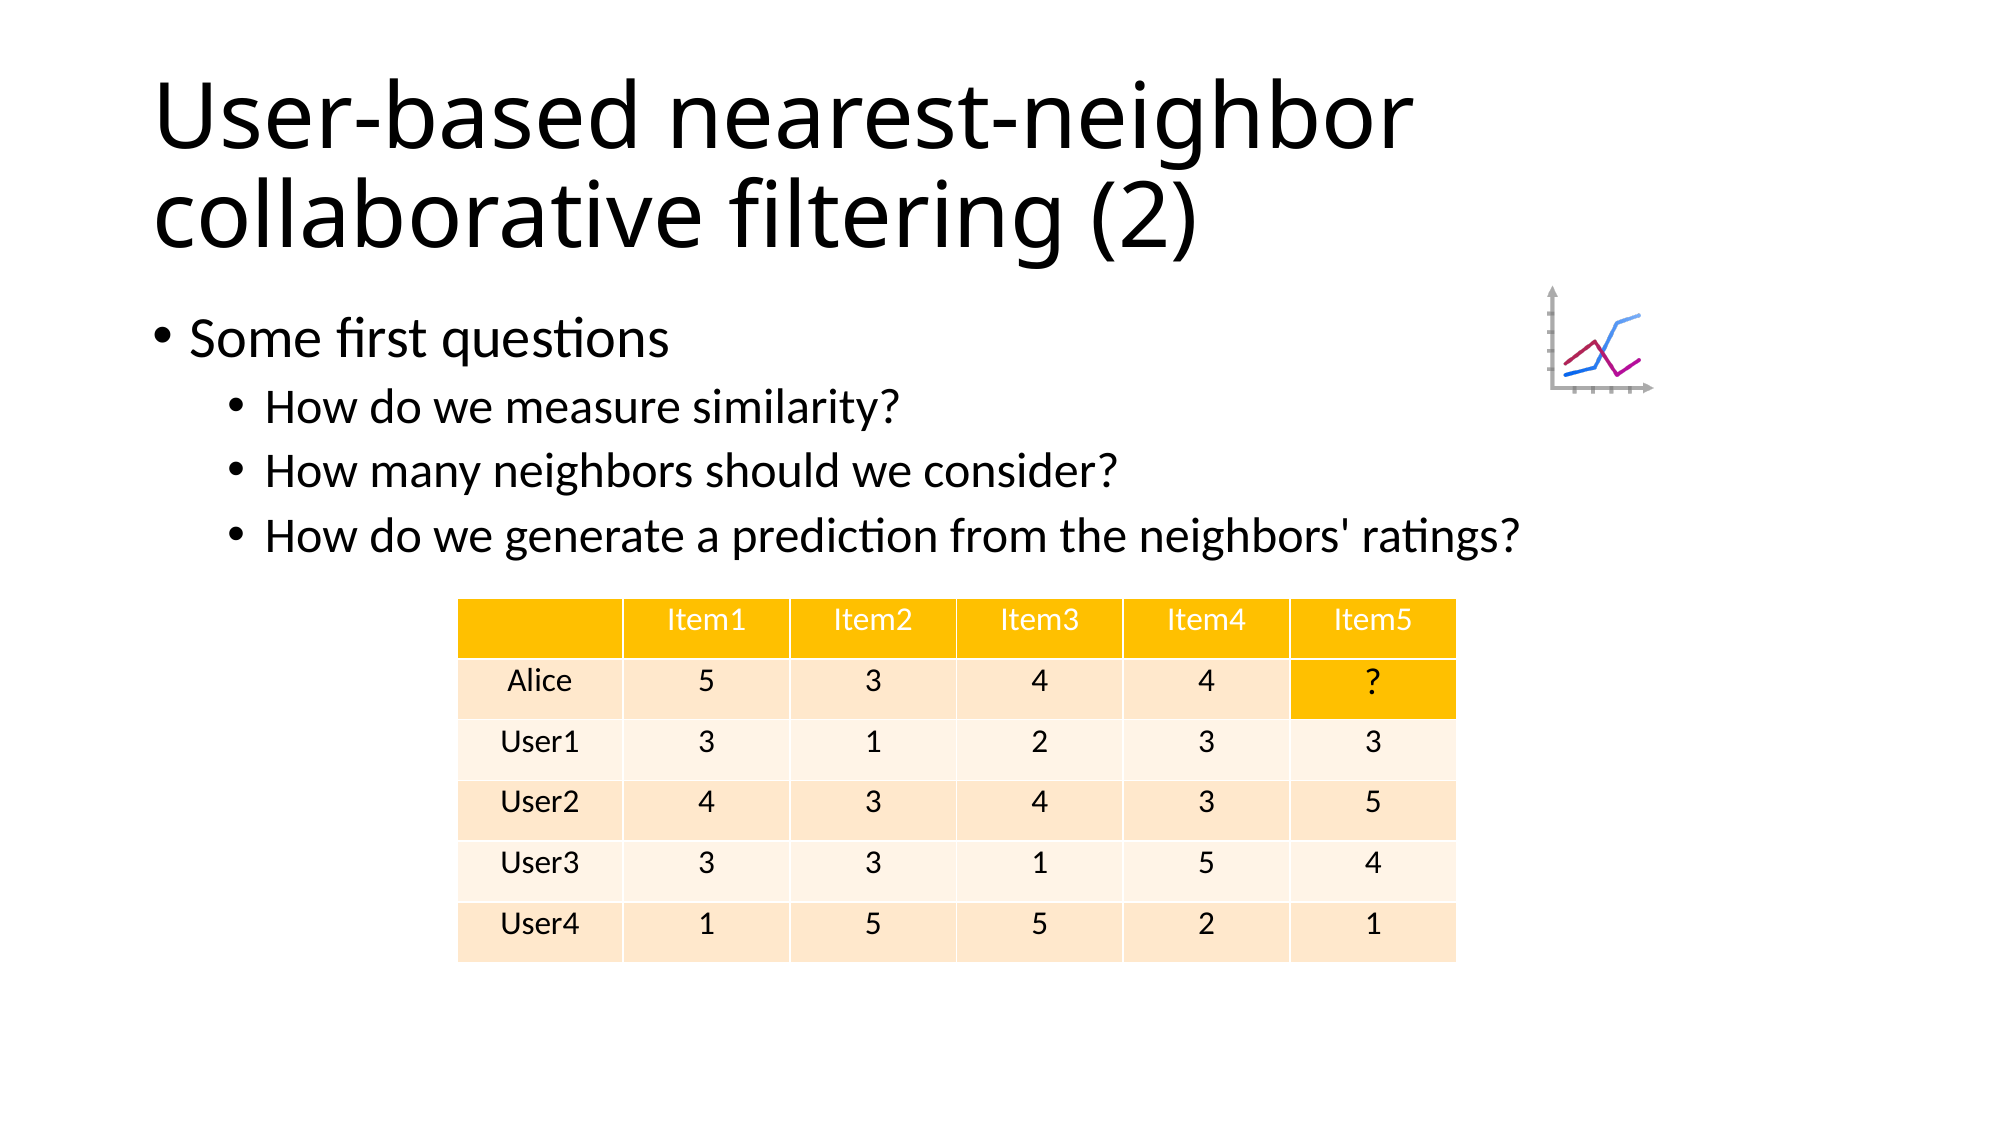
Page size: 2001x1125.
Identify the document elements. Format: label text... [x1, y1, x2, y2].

table_cell 5 [1291, 781, 1456, 840]
table_cell ? [1291, 660, 1456, 719]
table_cell User3 [458, 842, 622, 901]
table_cell 3 [791, 660, 956, 719]
table_cell User4 [458, 903, 622, 962]
list Some first questions How do we measure similarity? How many neighbors should we consider? How do we generate a prediction from the neighbors' ratings? [137, 299, 1863, 1014]
table_cell 1 [1291, 903, 1456, 962]
table_header Item4 [1124, 599, 1289, 658]
table_cell 4 [1124, 660, 1289, 719]
table_cell 5 [1124, 842, 1289, 901]
table_cell 3 [791, 781, 956, 840]
table_cell 2 [957, 720, 1122, 780]
table_cell 3 [624, 842, 789, 901]
table_cell 2 [1124, 903, 1289, 962]
table_cell 5 [791, 903, 956, 962]
table_cell User1 [458, 720, 622, 780]
table_cell 3 [1291, 720, 1456, 780]
table_header Item3 [957, 599, 1122, 658]
table_cell 5 [624, 660, 789, 719]
table_cell 1 [791, 720, 956, 780]
table_cell 3 [1124, 781, 1289, 840]
table_cell Alice [458, 660, 622, 719]
table_cell 4 [957, 660, 1122, 719]
table_header Item2 [791, 599, 956, 658]
title User-based nearest-neighbor collaborative filtering (2) [137, 59, 1863, 278]
table_header Item5 [1291, 599, 1456, 658]
table_cell 3 [1124, 720, 1289, 780]
table_cell 4 [1291, 842, 1456, 901]
table_header [458, 599, 622, 658]
table_cell 4 [624, 781, 789, 840]
table_cell 1 [957, 842, 1122, 901]
table_header Item1 [624, 599, 789, 658]
table_cell 1 [624, 903, 789, 962]
table_cell 3 [791, 842, 956, 901]
table_cell User2 [458, 781, 622, 840]
table_cell 5 [957, 903, 1122, 962]
table_cell 3 [624, 720, 789, 780]
table_cell 4 [957, 781, 1122, 840]
picture [1543, 278, 1661, 397]
